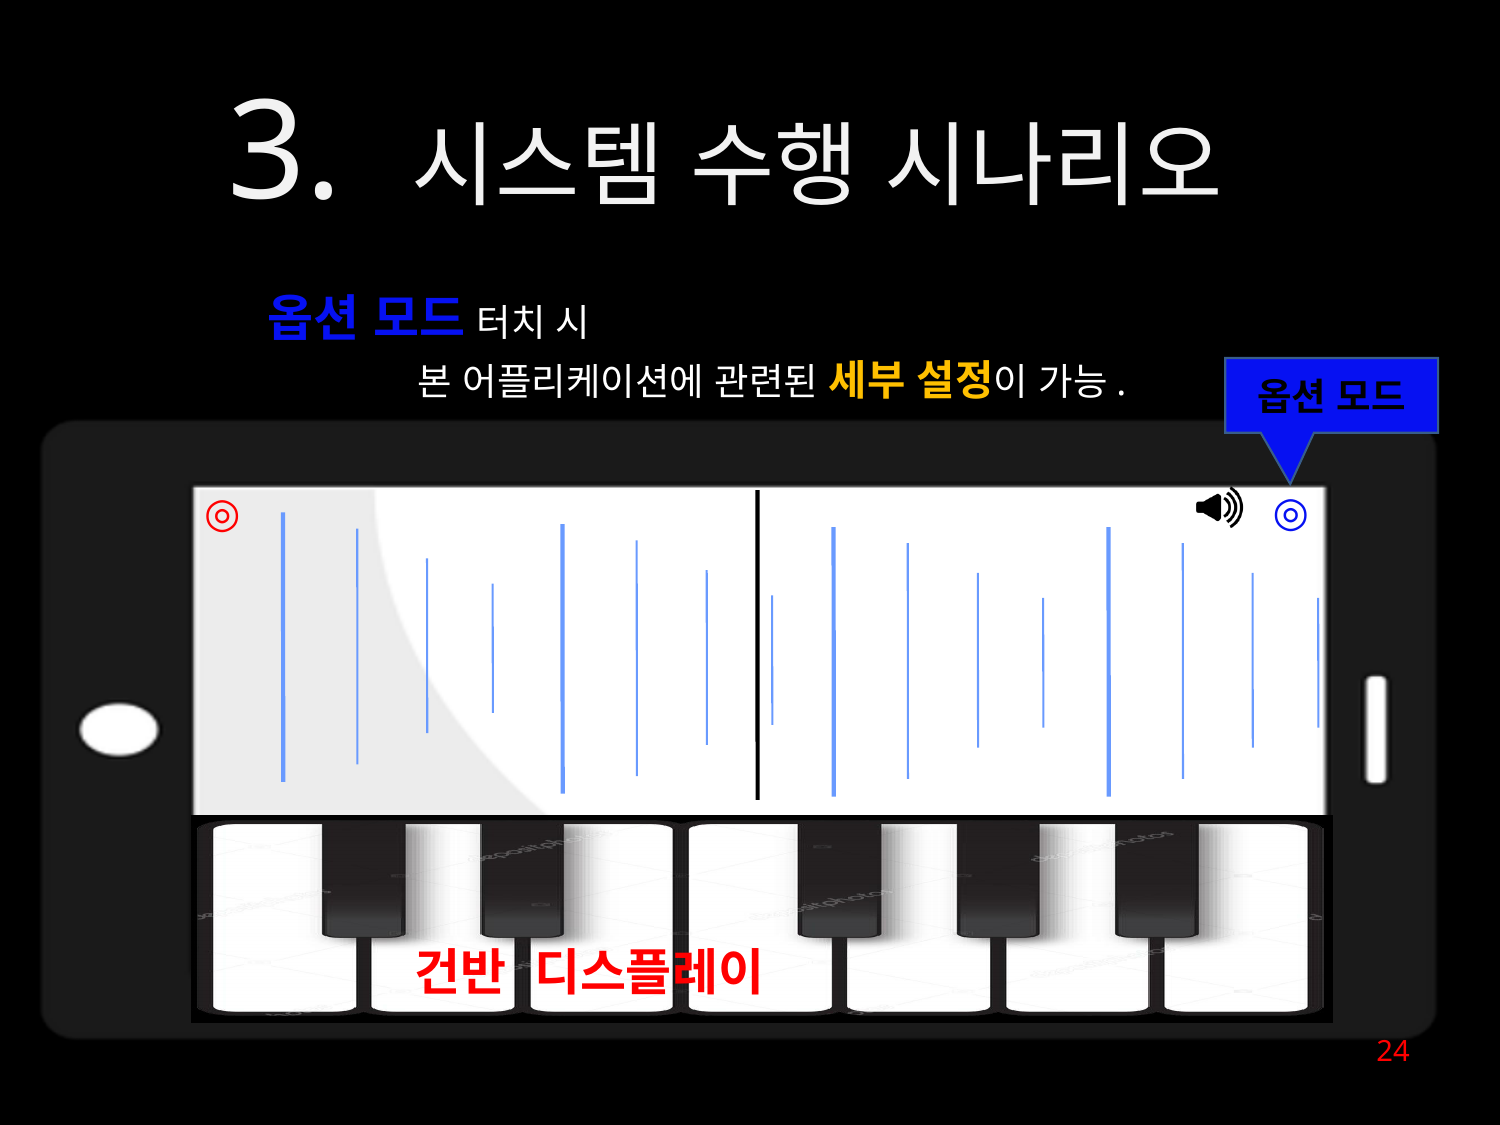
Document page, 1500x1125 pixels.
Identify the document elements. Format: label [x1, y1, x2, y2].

picture [0, 0, 1500, 1125]
text_box [562, 523, 773, 794]
text_box [833, 526, 1044, 797]
text_box [282, 512, 493, 783]
text_box [1108, 526, 1319, 797]
